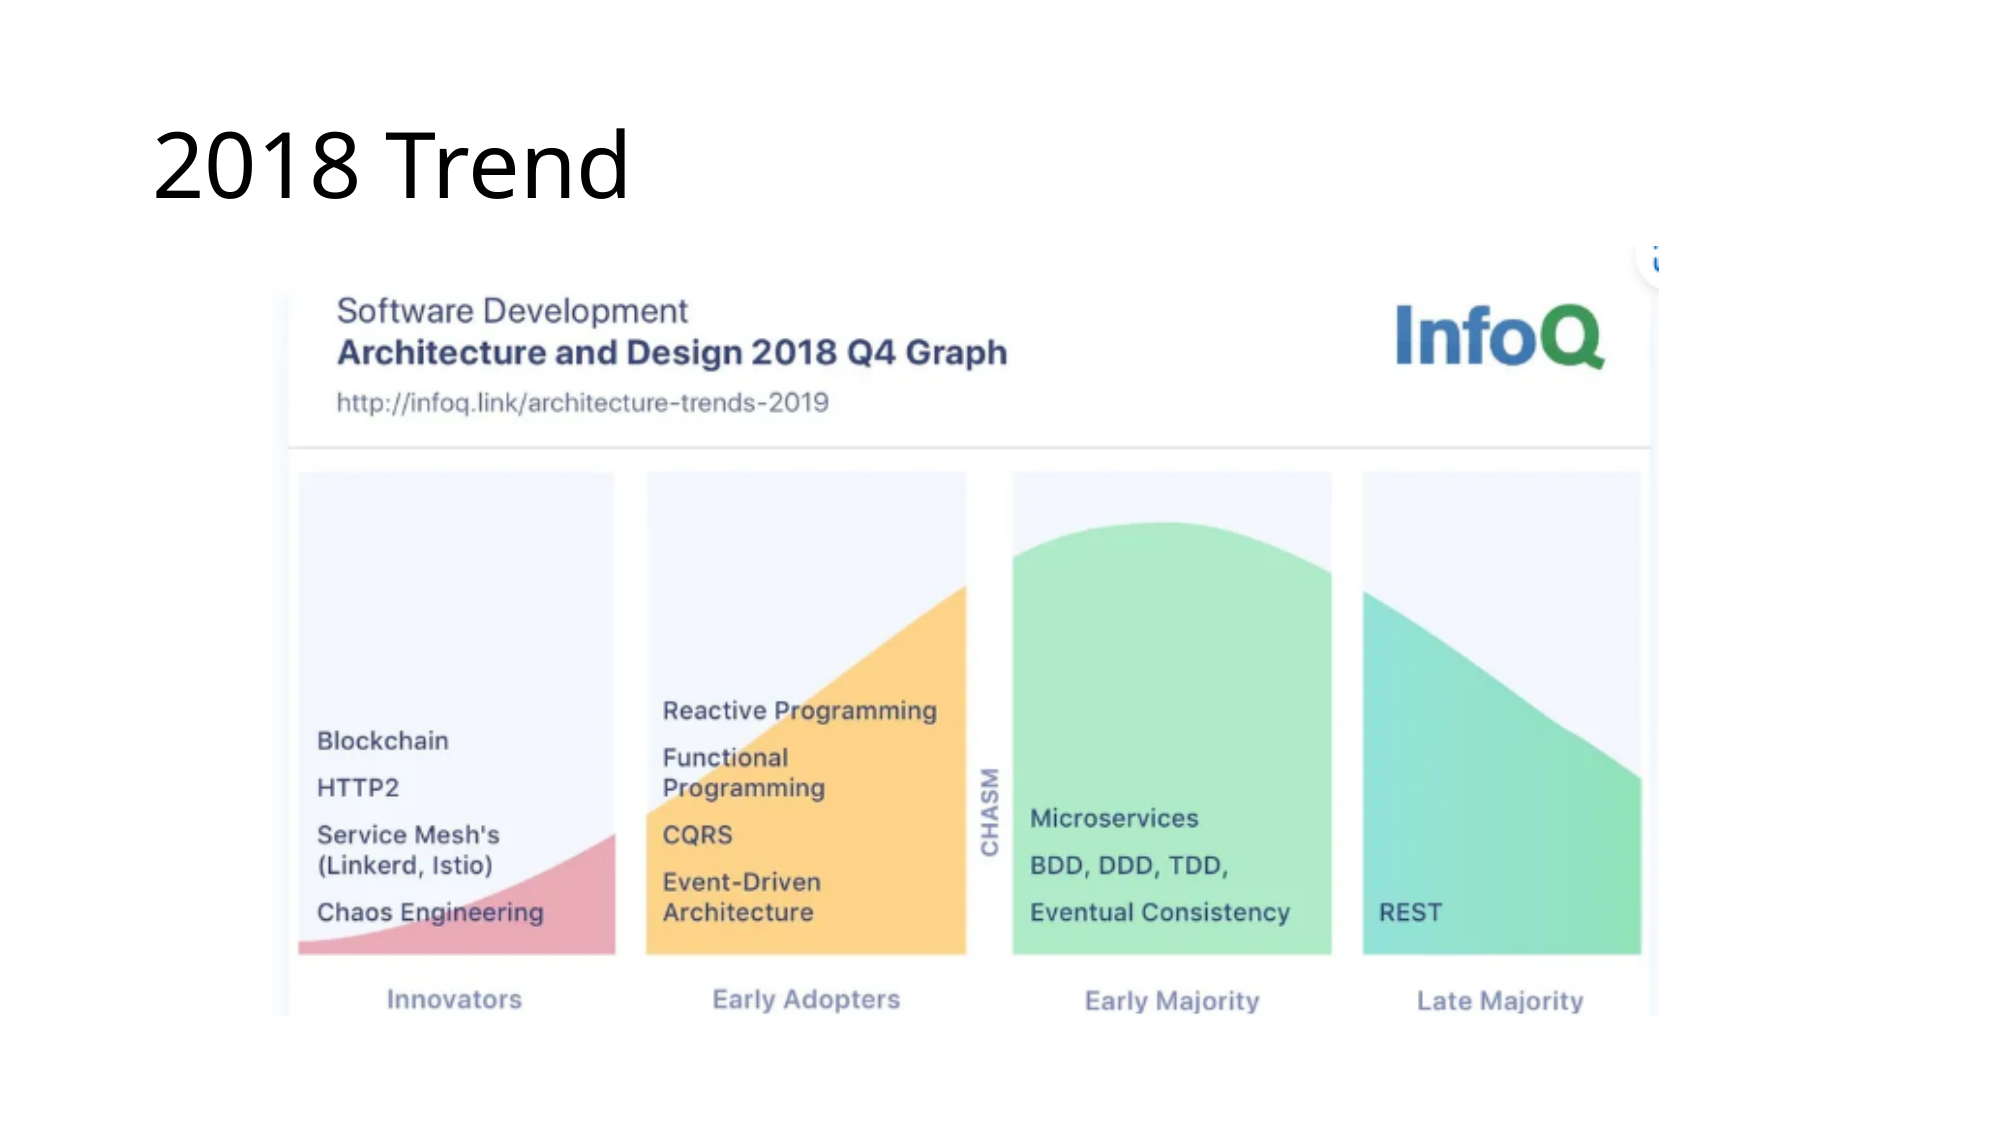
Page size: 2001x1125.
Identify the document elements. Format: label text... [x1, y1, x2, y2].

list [271, 246, 1659, 1016]
title 2018 Trend [137, 59, 1863, 278]
